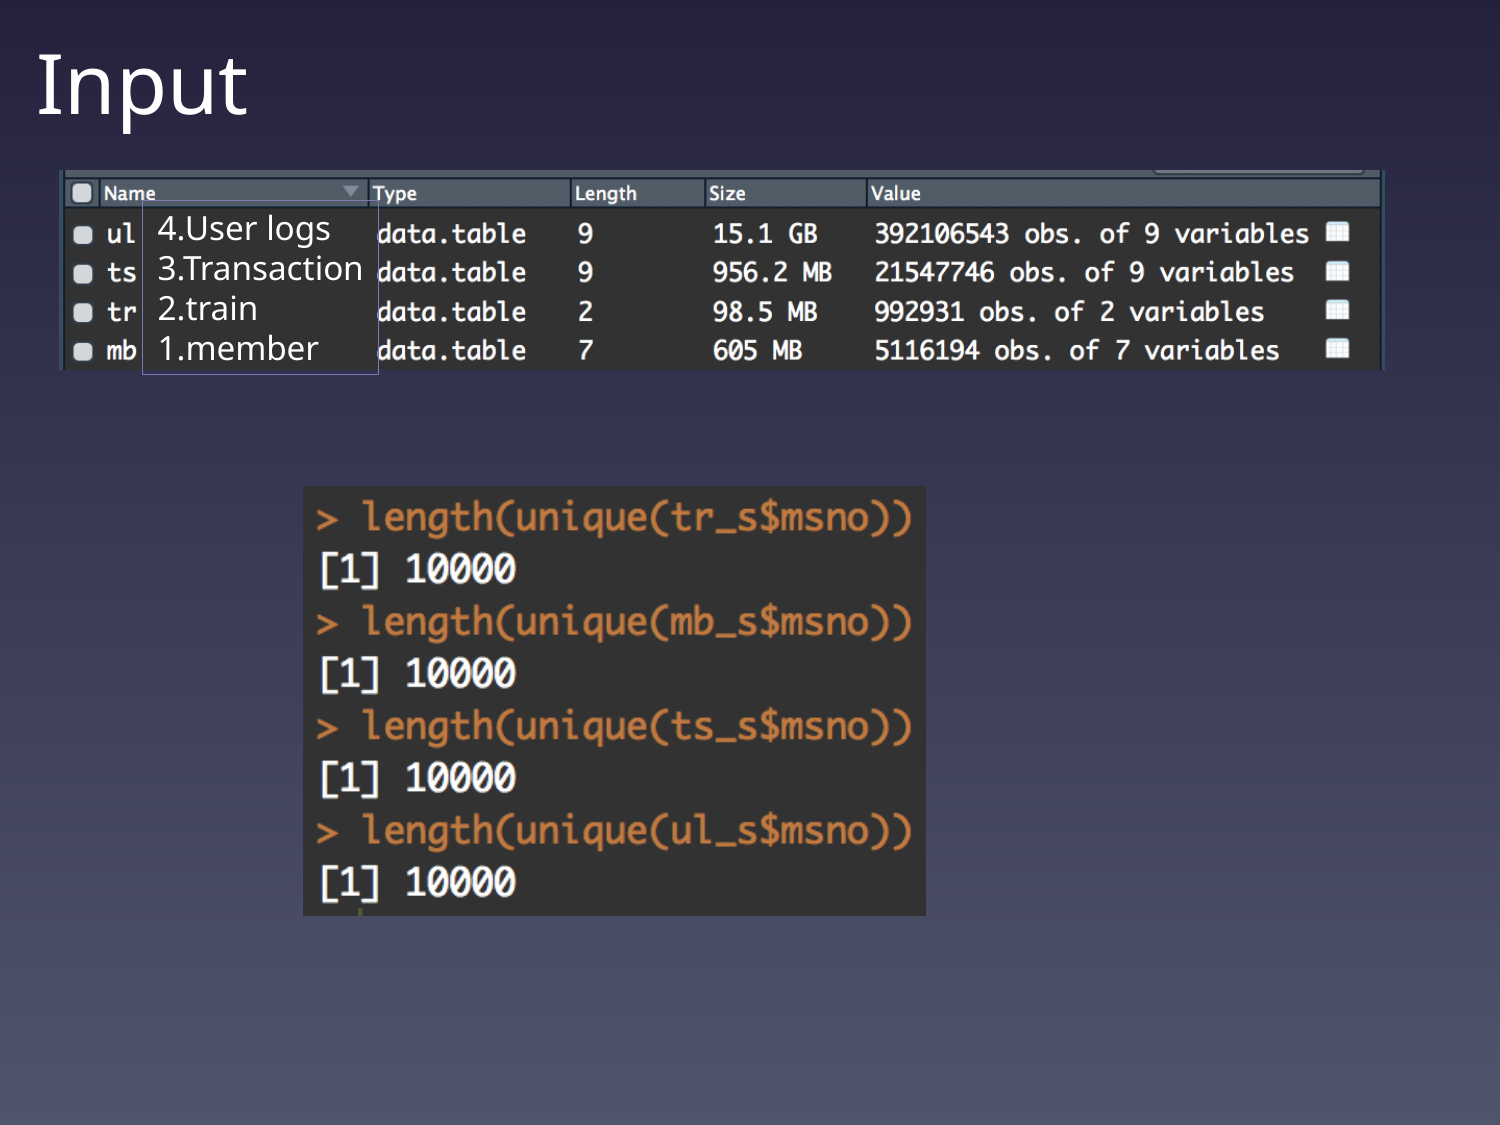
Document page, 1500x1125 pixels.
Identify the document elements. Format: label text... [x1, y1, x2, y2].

text_box Input [21, 24, 264, 140]
picture [302, 486, 926, 917]
picture [59, 169, 1385, 371]
